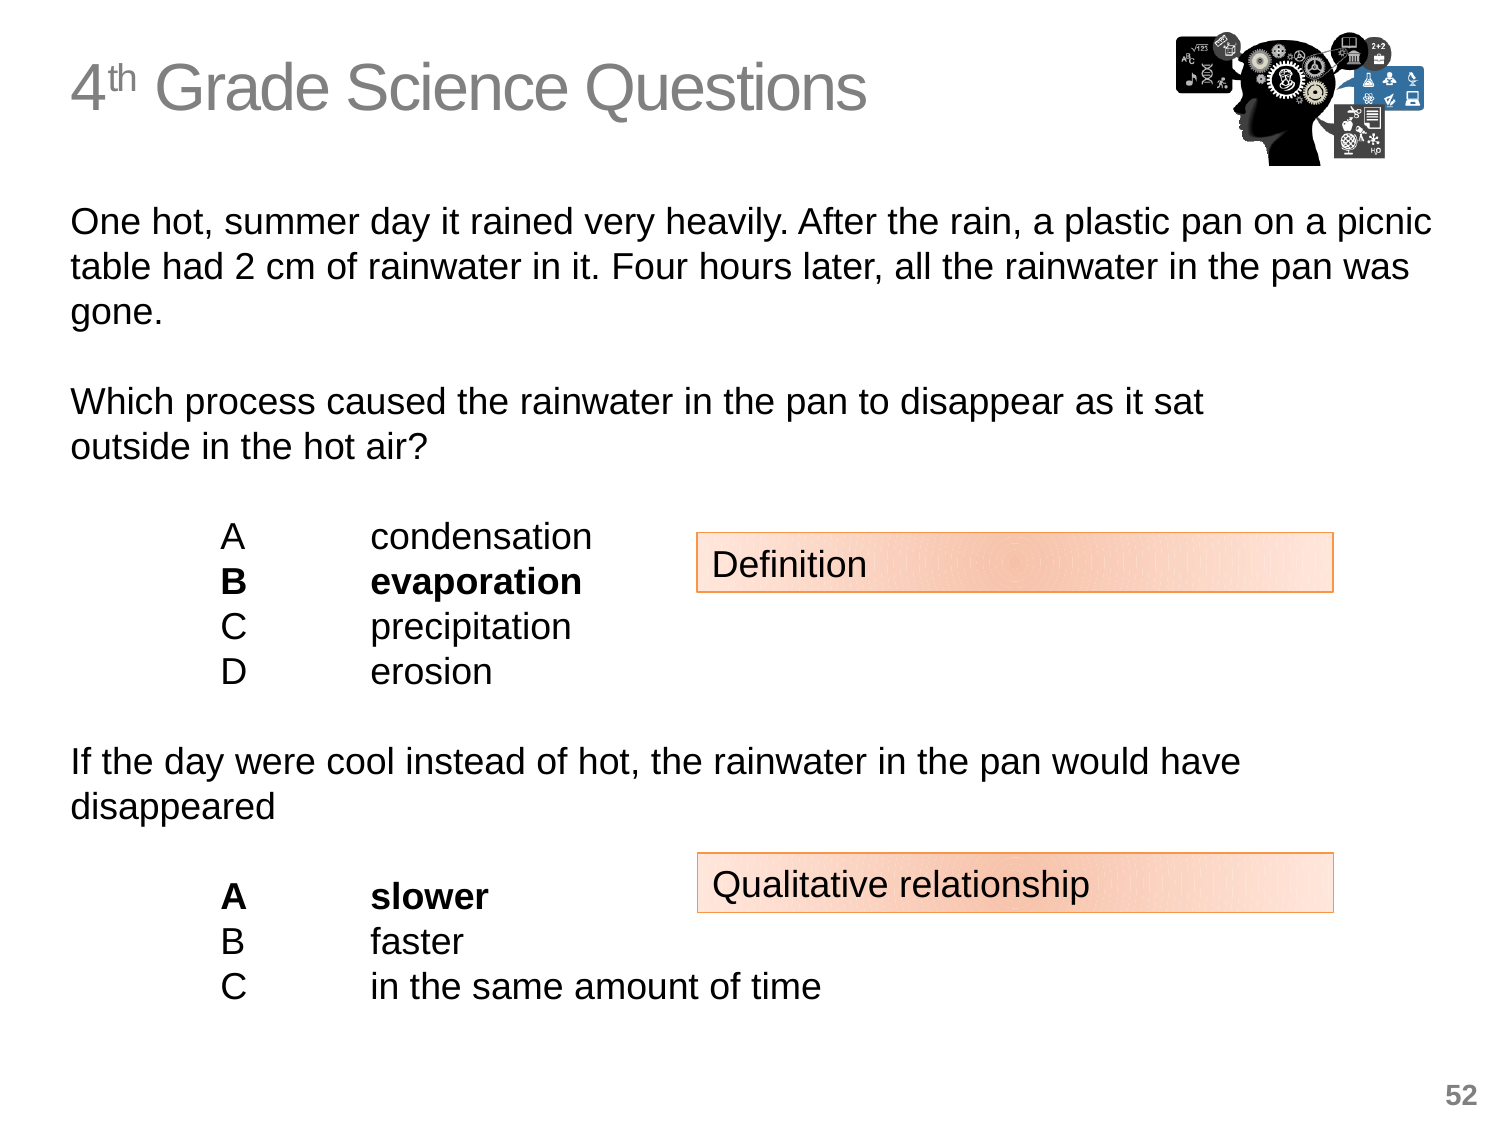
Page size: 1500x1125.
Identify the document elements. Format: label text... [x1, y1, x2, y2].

text_box One hot, summer day it rained very heavily. After the rain, a plastic pan on a picnic table had 2 cm of rainwater in it. Four hours later, all the rainwater in the pan was gone. Which process caused the rainwater in the pan to disappear as it sat outside in the hot air? A condensation B evaporation C precipitation D erosion If the day were cool instead of hot, the rainwater in the pan would have disappeared A slower B faster C in the same amount of time [55, 190, 1451, 1060]
title 4th Grade Science Questions [55, 2, 1451, 166]
slide_number 52 [1404, 1066, 1493, 1121]
picture [1175, 32, 1425, 166]
text_box Qualitative relationship [697, 852, 1334, 913]
text_box Definition [696, 532, 1334, 593]
